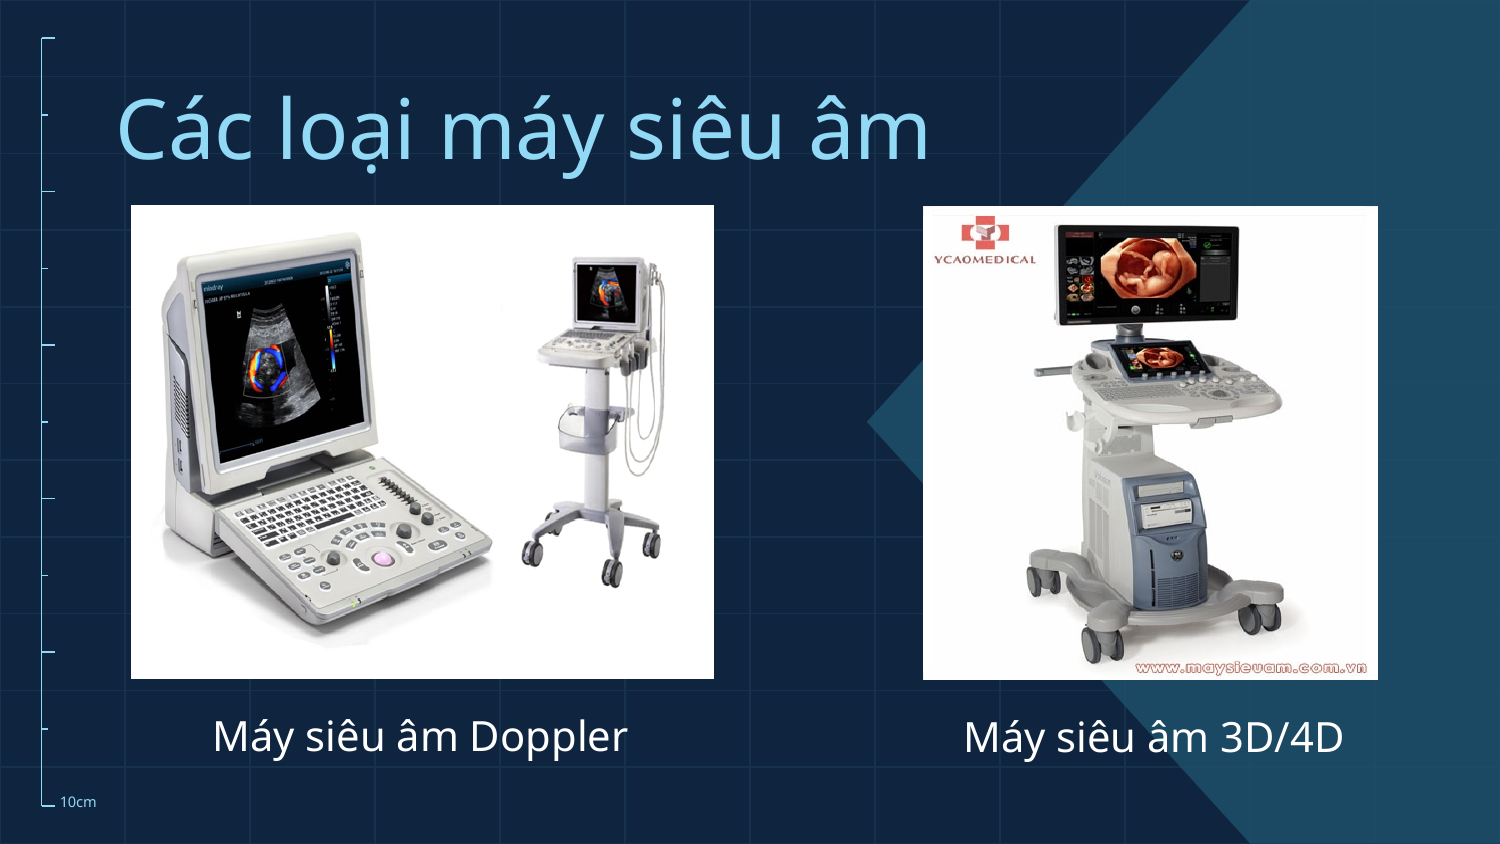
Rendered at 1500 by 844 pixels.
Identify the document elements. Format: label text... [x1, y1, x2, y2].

picture [923, 206, 1378, 680]
text_box Máy siêu âm 3D/4D [948, 703, 1402, 769]
title Các loại máy siêu âm [100, 76, 1365, 171]
picture [130, 204, 714, 679]
text_box Máy siêu âm Doppler [197, 701, 949, 767]
